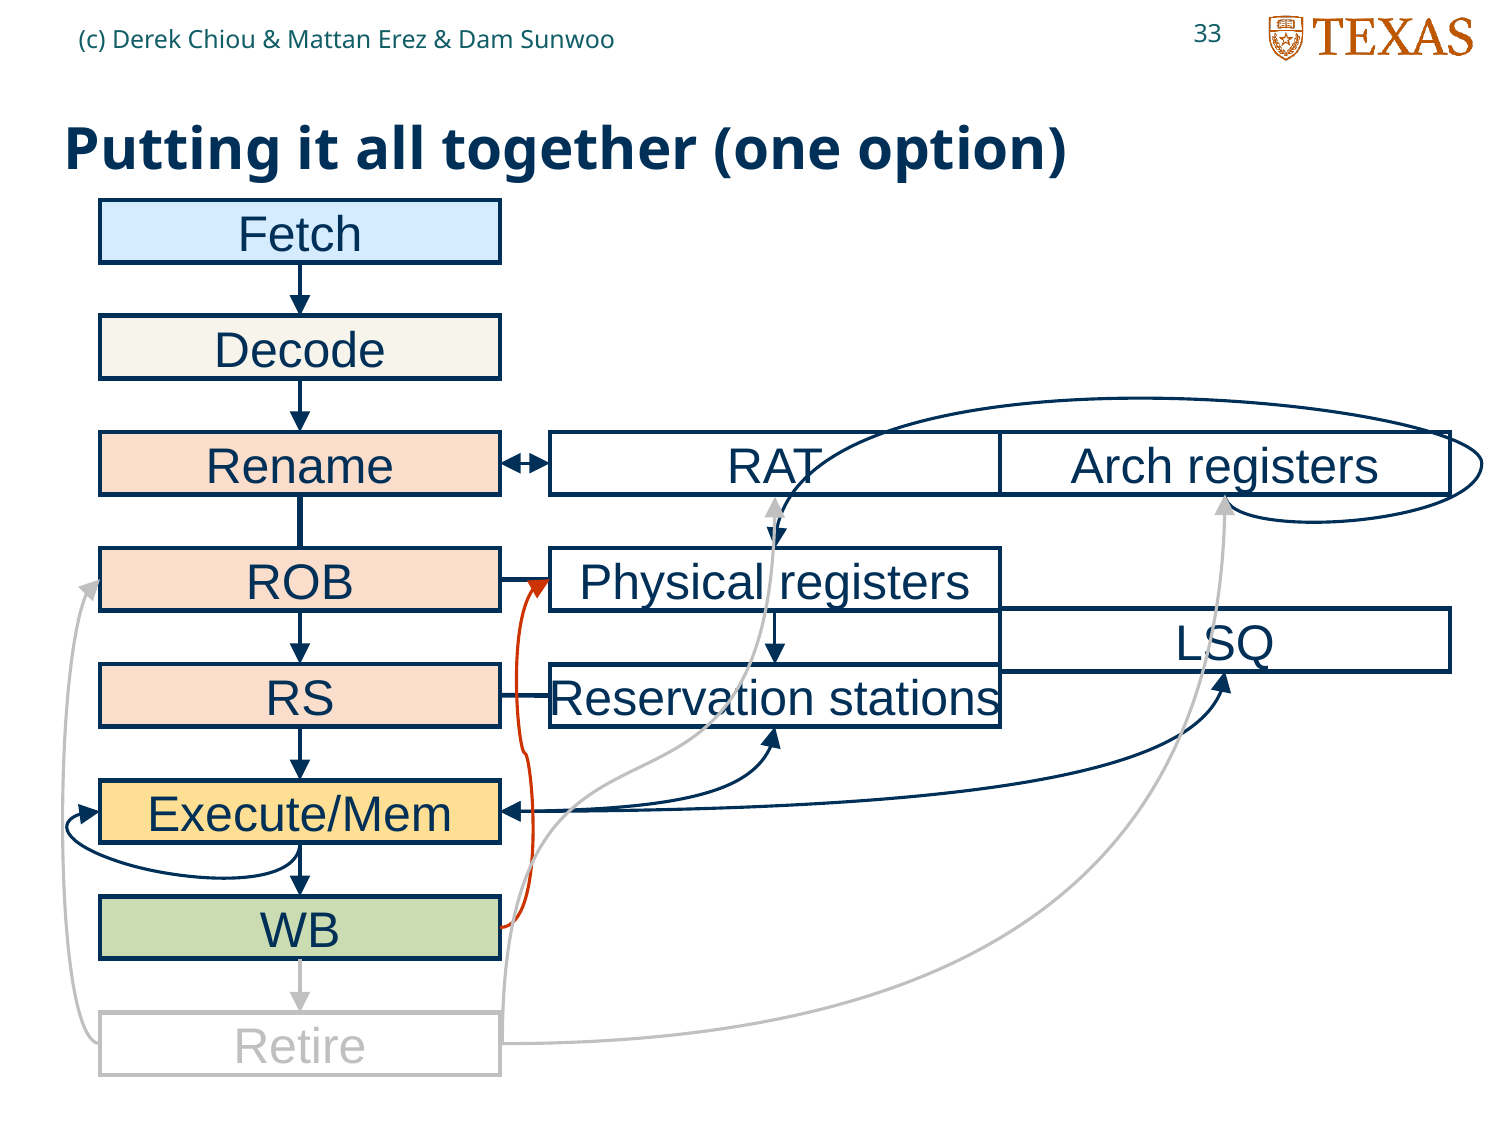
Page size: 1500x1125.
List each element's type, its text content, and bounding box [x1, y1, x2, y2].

text_box Retire [99, 1012, 500, 1075]
text_box RS [103, 664, 496, 727]
text_box Arch registers [1030, 431, 1450, 495]
text_box Fetch [99, 199, 500, 263]
text_box Rename [99, 431, 500, 495]
text_box ROB [99, 548, 496, 611]
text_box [181, 726, 216, 930]
footer (c) Derek Chiou & Mattan Erez & Dam Sunwoo [63, 3, 914, 73]
text_box Execute/Mem [220, 780, 496, 843]
text_box Decode [99, 315, 500, 379]
text_box LSQ [1230, 608, 1450, 672]
text_box RAT [795, 431, 970, 495]
text_box Execute/Mem [103, 780, 176, 843]
title Putting it all together (one option) [63, 75, 1475, 223]
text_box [975, 296, 1025, 495]
text_box RAT [549, 431, 885, 495]
text_box WB [103, 896, 496, 959]
slide_number 33 [1100, 0, 1238, 73]
picture [1268, 12, 1474, 63]
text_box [776, 496, 1226, 1044]
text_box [502, 496, 776, 1044]
